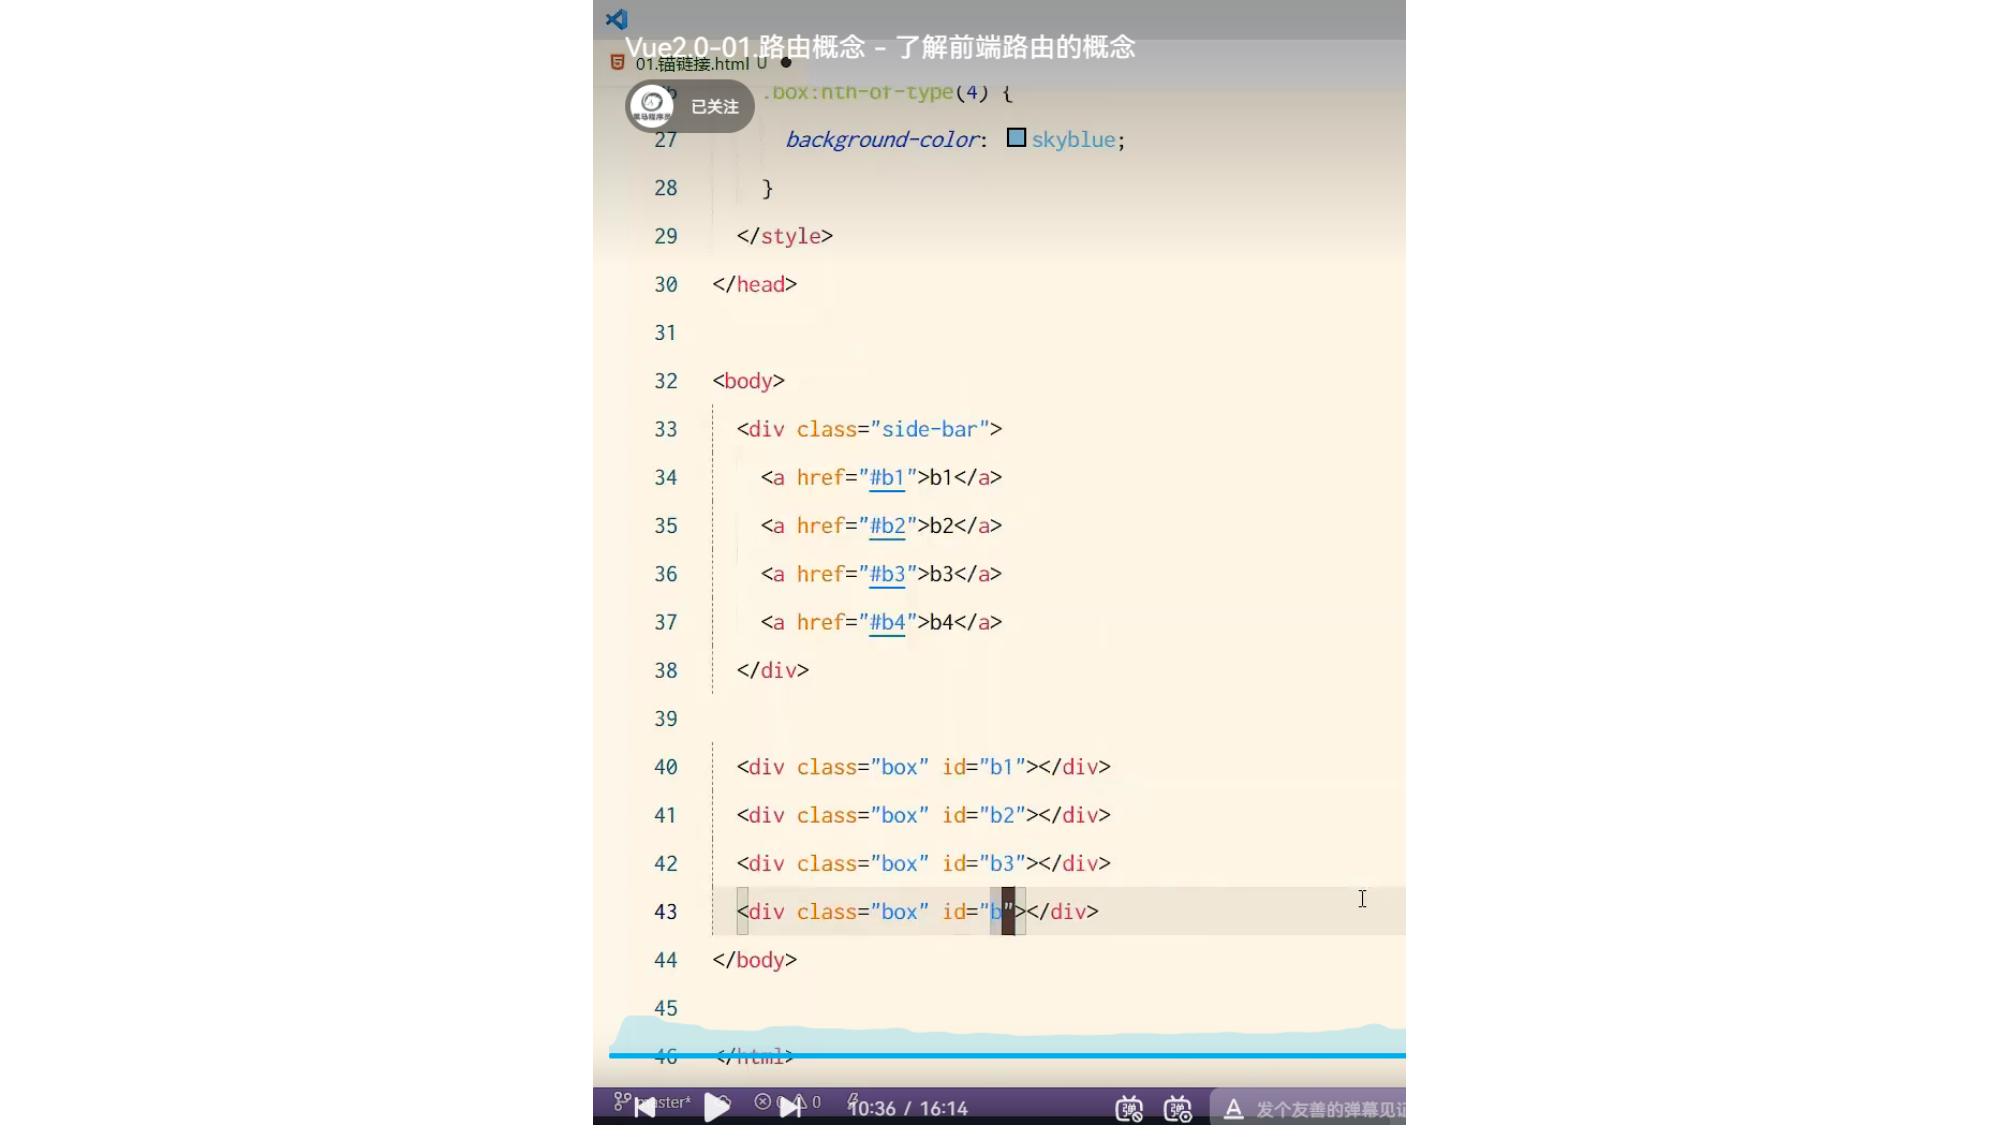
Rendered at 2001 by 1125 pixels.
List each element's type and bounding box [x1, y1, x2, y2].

picture [593, 0, 1406, 1125]
